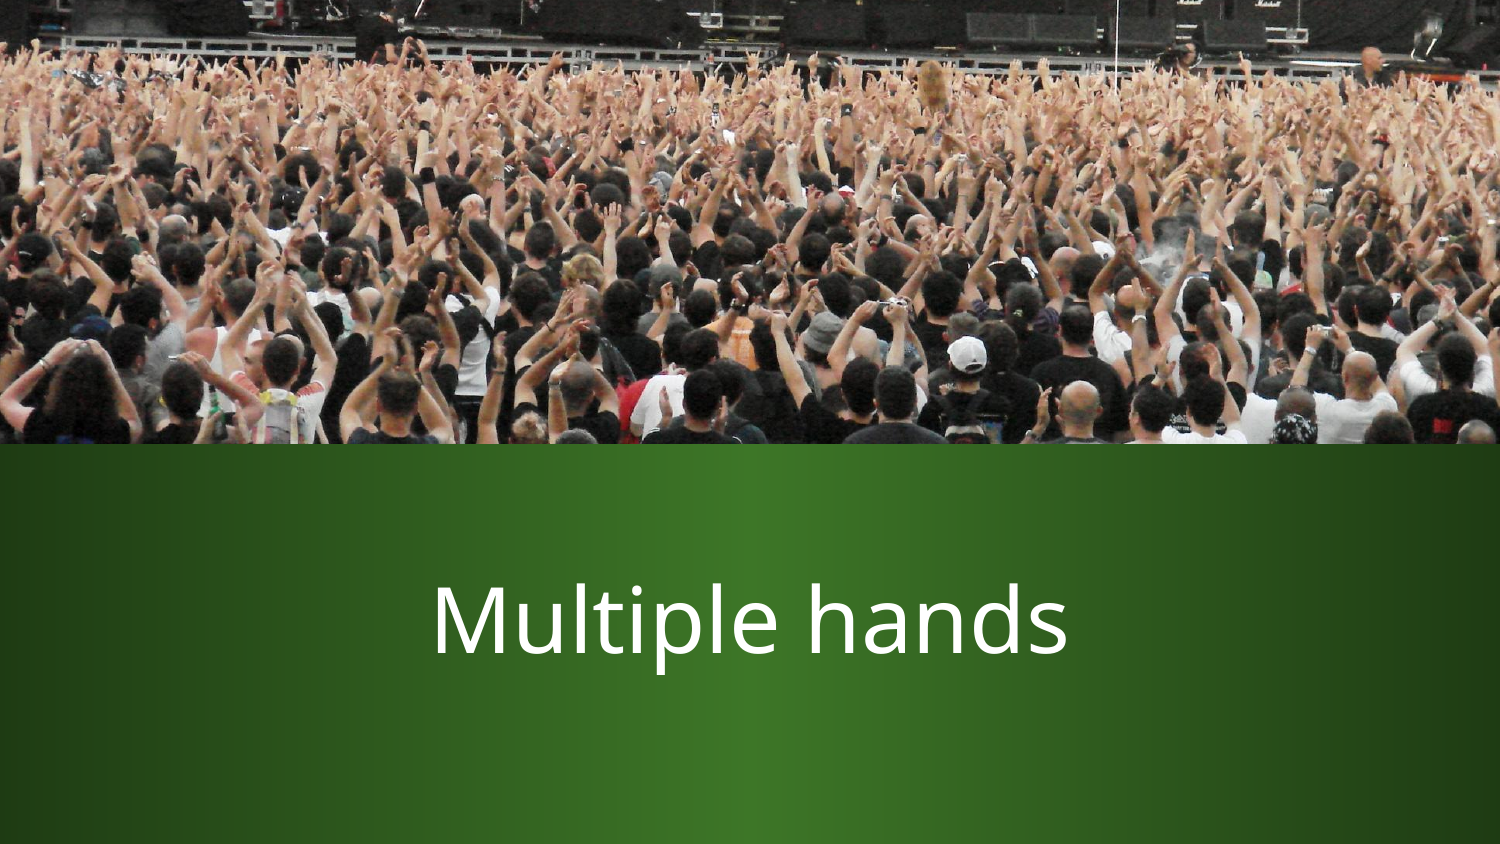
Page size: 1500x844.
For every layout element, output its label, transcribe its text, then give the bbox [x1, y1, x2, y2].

picture [0, 0, 1500, 444]
text_box Multiple hands [0, 546, 1500, 688]
